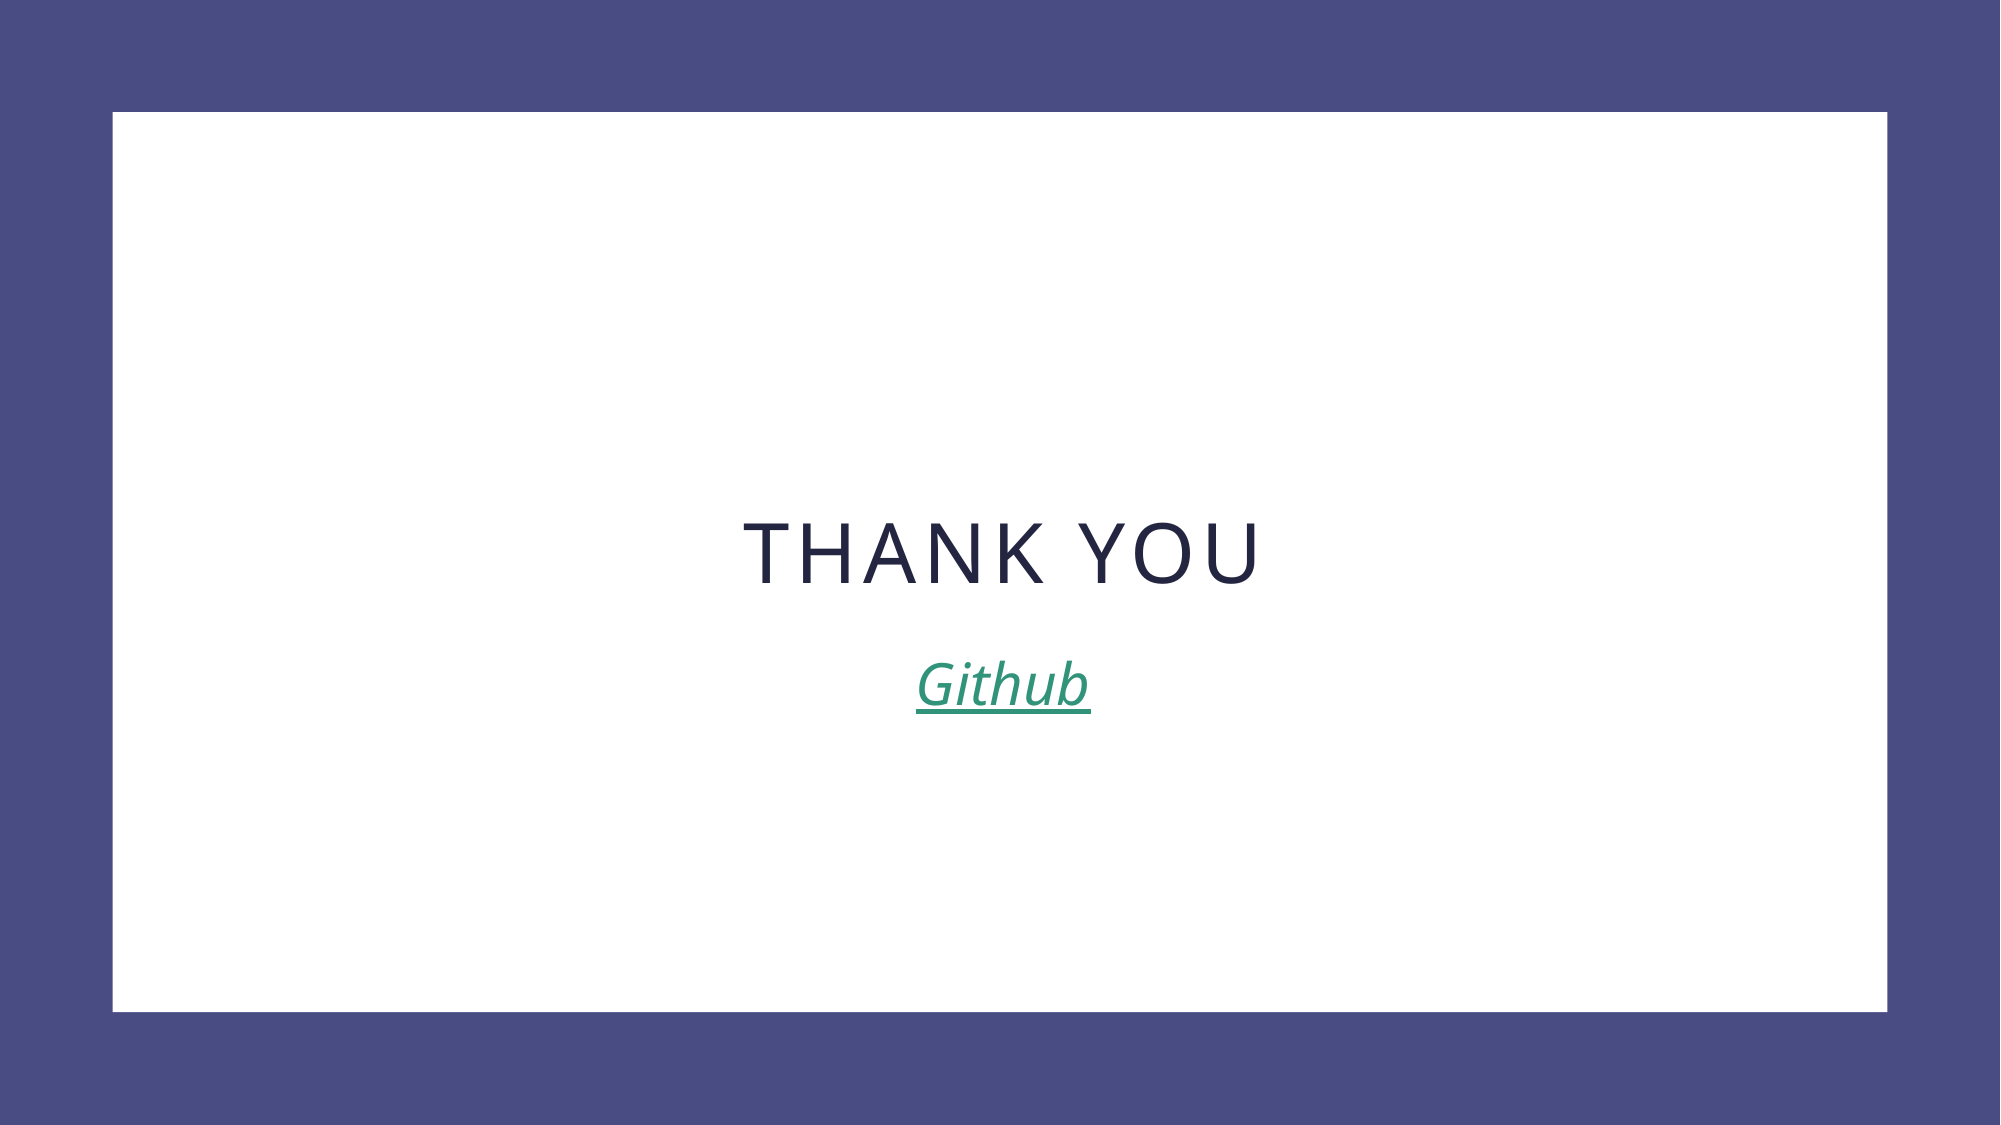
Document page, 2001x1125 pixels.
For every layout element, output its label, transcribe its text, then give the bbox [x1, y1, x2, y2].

title Thank you [337, 224, 1669, 609]
list Github [337, 639, 1669, 852]
text_box [0, 0, 2000, 1125]
text_box [111, 111, 1888, 1013]
